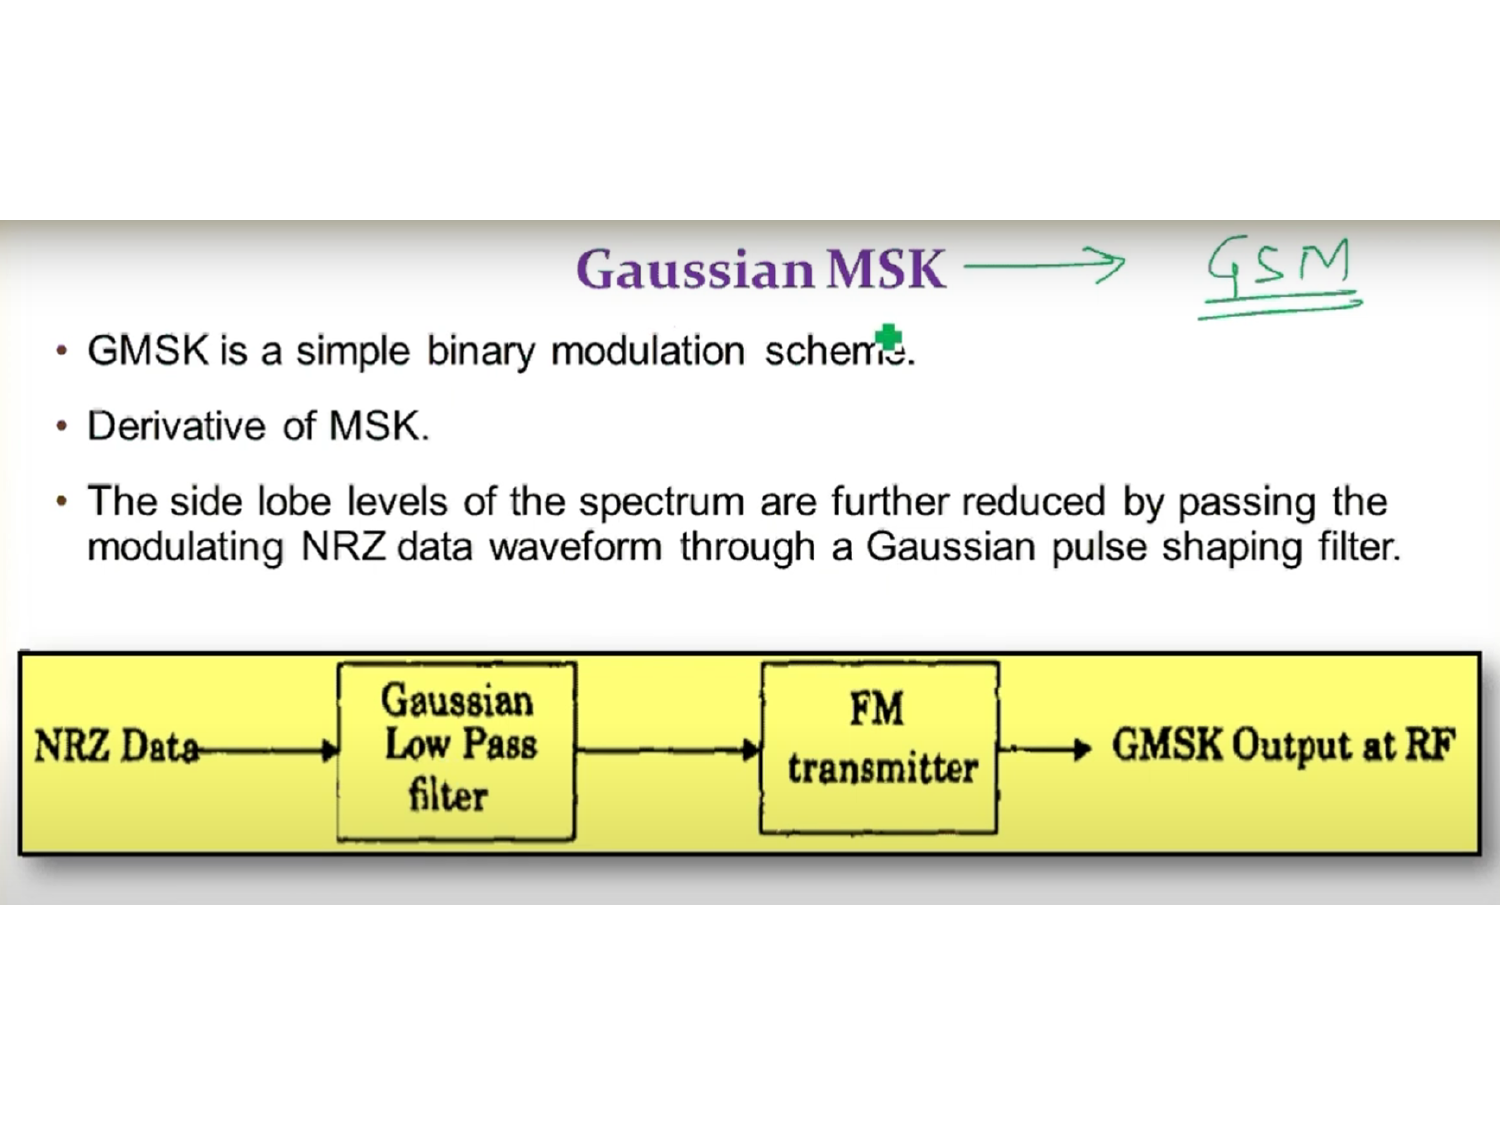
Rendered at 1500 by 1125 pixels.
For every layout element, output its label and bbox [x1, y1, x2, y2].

picture [0, 219, 1500, 906]
